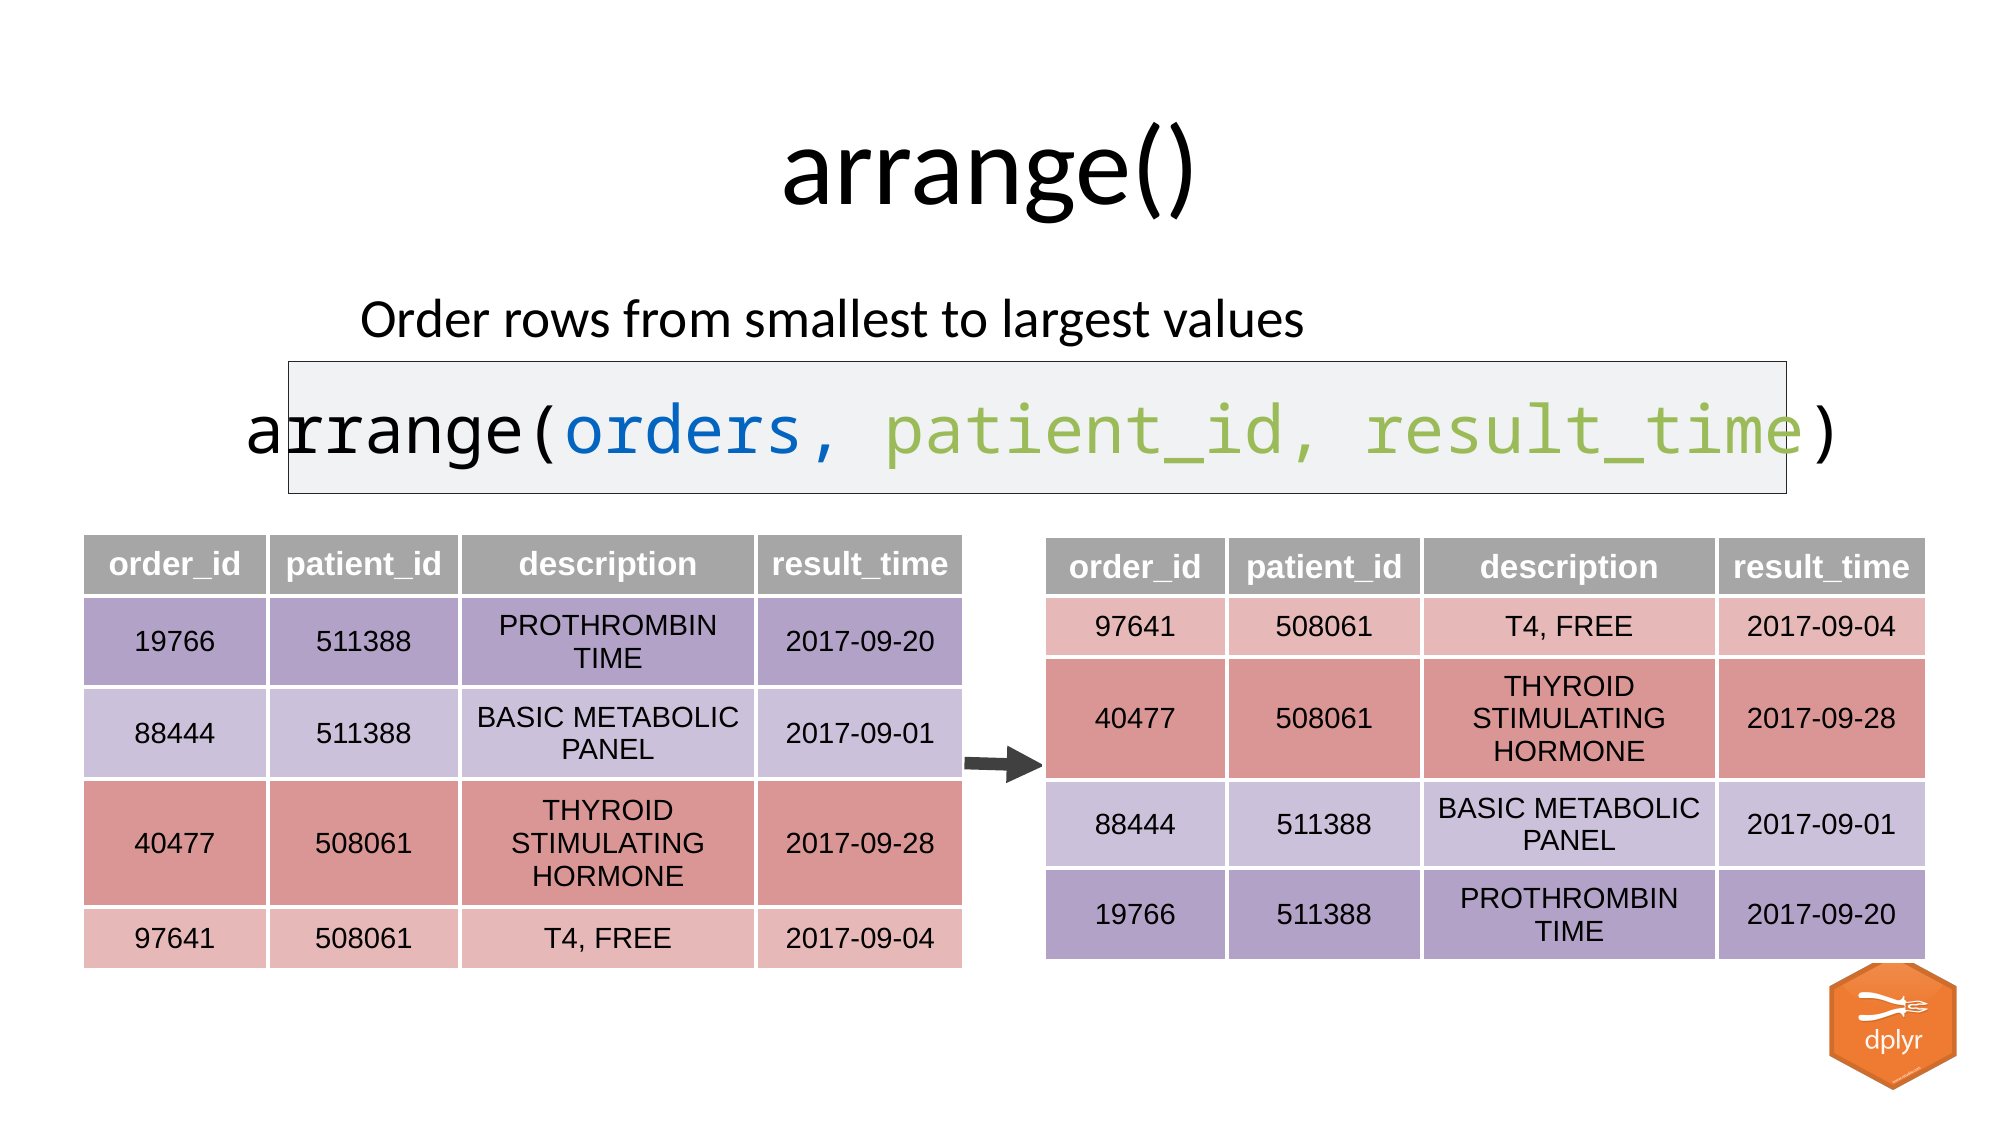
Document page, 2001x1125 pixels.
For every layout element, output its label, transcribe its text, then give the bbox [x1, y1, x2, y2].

table_cell 97641 [1046, 598, 1225, 655]
table_cell PROTHROMBIN TIME [1424, 870, 1715, 959]
table_cell 511388 [270, 689, 458, 777]
table_header result_time [758, 535, 962, 594]
table_cell 40477 [1046, 659, 1225, 778]
table_cell 511388 [1229, 870, 1420, 959]
table_cell THYROID STIMULATING HORMONE [1424, 659, 1715, 778]
table_cell 19766 [1046, 870, 1225, 959]
table_cell PROTHROMBIN TIME [462, 598, 754, 685]
table_cell T4, FREE [462, 909, 754, 968]
text_box [1829, 952, 1957, 1090]
table_cell 508061 [270, 909, 458, 968]
table_cell T4, FREE [1424, 598, 1715, 655]
text_box arrange(orders, patient_id, result_time) [230, 379, 1860, 475]
table_cell 88444 [1046, 782, 1225, 866]
table_cell 97641 [84, 909, 266, 968]
table_header order_id [1046, 538, 1225, 594]
text_box Order rows from smallest to largest values [359, 280, 1370, 361]
table_header result_time [1719, 538, 1925, 594]
table_cell THYROID STIMULATING HORMONE [462, 781, 754, 905]
table_cell 508061 [270, 781, 458, 905]
table_cell 511388 [1229, 782, 1420, 866]
table_cell BASIC METABOLIC PANEL [1424, 782, 1715, 866]
table_cell 508061 [1229, 659, 1420, 778]
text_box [964, 762, 1045, 766]
table_cell 2017-09-20 [758, 598, 962, 685]
text_box [288, 361, 1787, 379]
table_cell 2017-09-01 [758, 689, 962, 777]
table_header description [462, 535, 754, 594]
table_cell 40477 [84, 781, 266, 905]
text_box [288, 475, 1787, 494]
table_cell 2017-09-04 [1719, 598, 1925, 655]
table_cell 2017-09-28 [1719, 659, 1925, 778]
table_cell 511388 [270, 598, 458, 685]
table_header order_id [84, 535, 266, 594]
table_cell 2017-09-28 [758, 781, 962, 905]
table_cell 2017-09-01 [1719, 782, 1925, 866]
table_header description [1424, 538, 1715, 594]
table_header patient_id [1229, 538, 1420, 594]
table_cell 2017-09-20 [1719, 870, 1925, 959]
table_header patient_id [270, 535, 458, 594]
table_cell 2017-09-04 [758, 909, 962, 968]
title arrange() [779, 90, 1215, 219]
table_cell 88444 [84, 689, 266, 777]
table_cell BASIC METABOLIC PANEL [462, 689, 754, 777]
table_cell 19766 [84, 598, 266, 685]
table_cell 508061 [1229, 598, 1420, 655]
